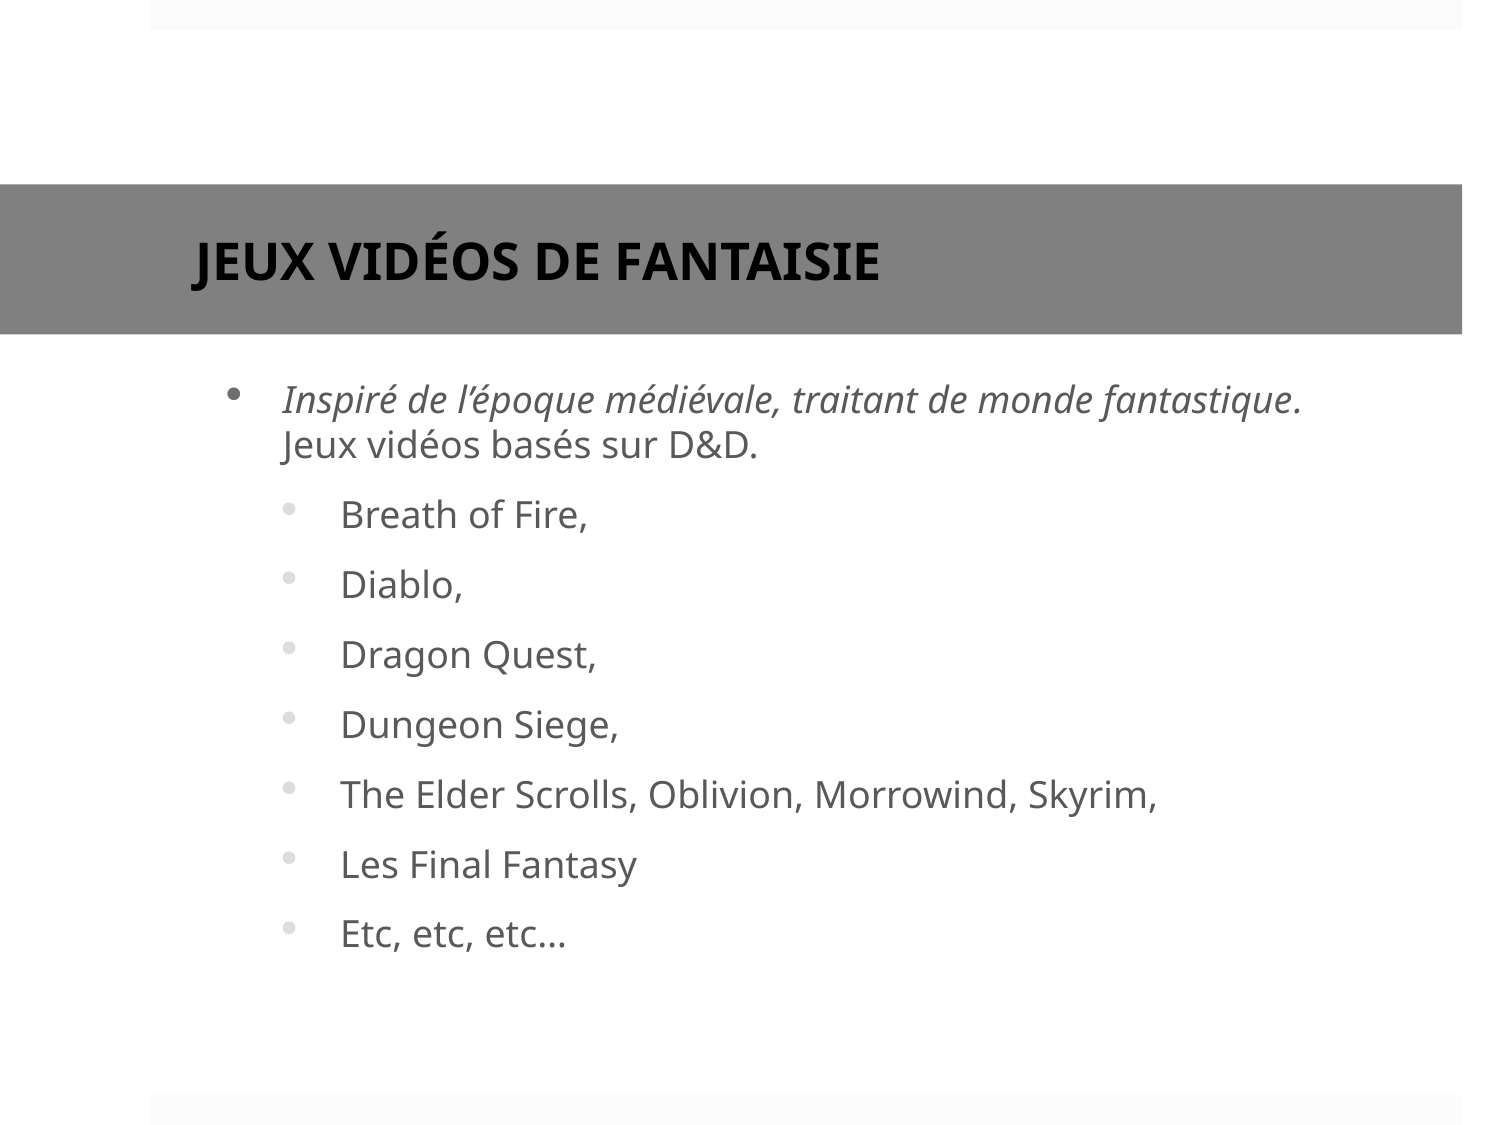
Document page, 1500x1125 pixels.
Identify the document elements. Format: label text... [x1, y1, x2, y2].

text_box Inspiré de l’époque médiévale, traitant de monde fantastique. Jeux vidéos basés sur D&D. Breath of Fire, Diablo, Dragon Quest, Dungeon Siege, The Elder Scrolls, Oblivion, Morrowind, Skyrim, Les Final Fantasy Etc, etc, etc… [155, 368, 1358, 1036]
title Jeux vidéos DE FANTAISIE [0, 184, 1463, 335]
